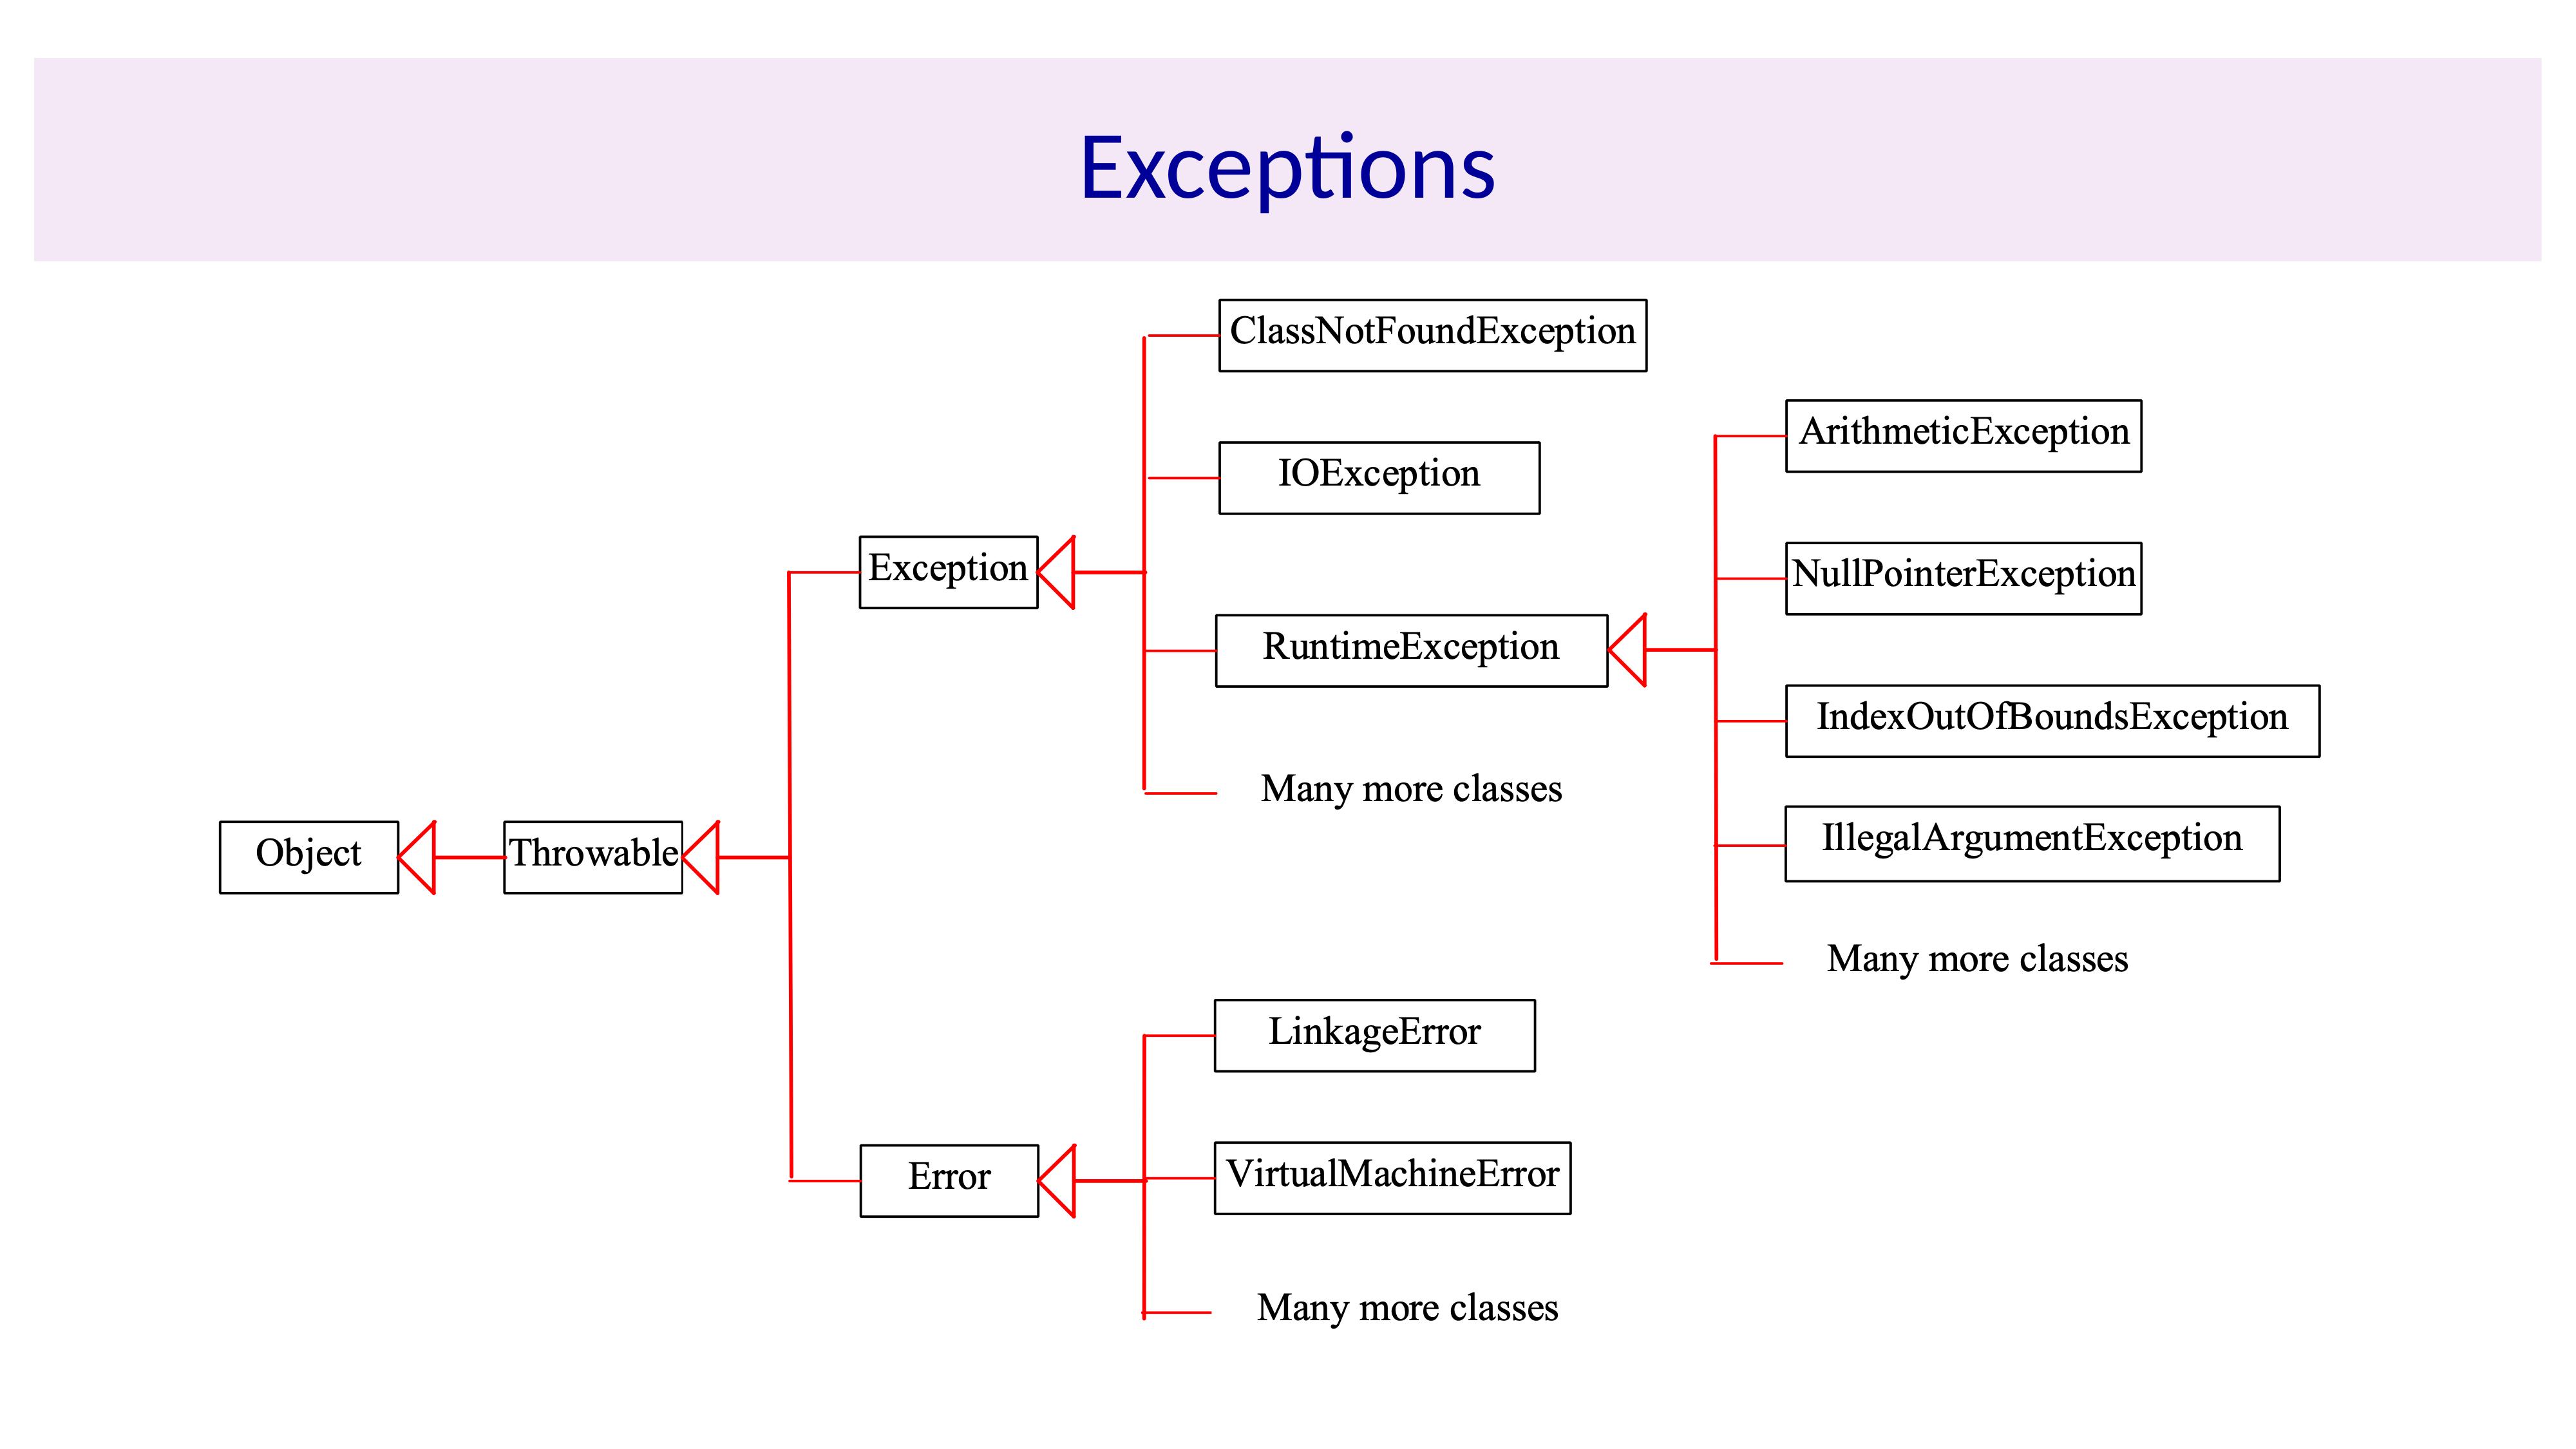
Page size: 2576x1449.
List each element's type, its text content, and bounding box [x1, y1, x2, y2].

picture [198, 256, 2378, 1368]
title Exceptions [34, 58, 2542, 261]
